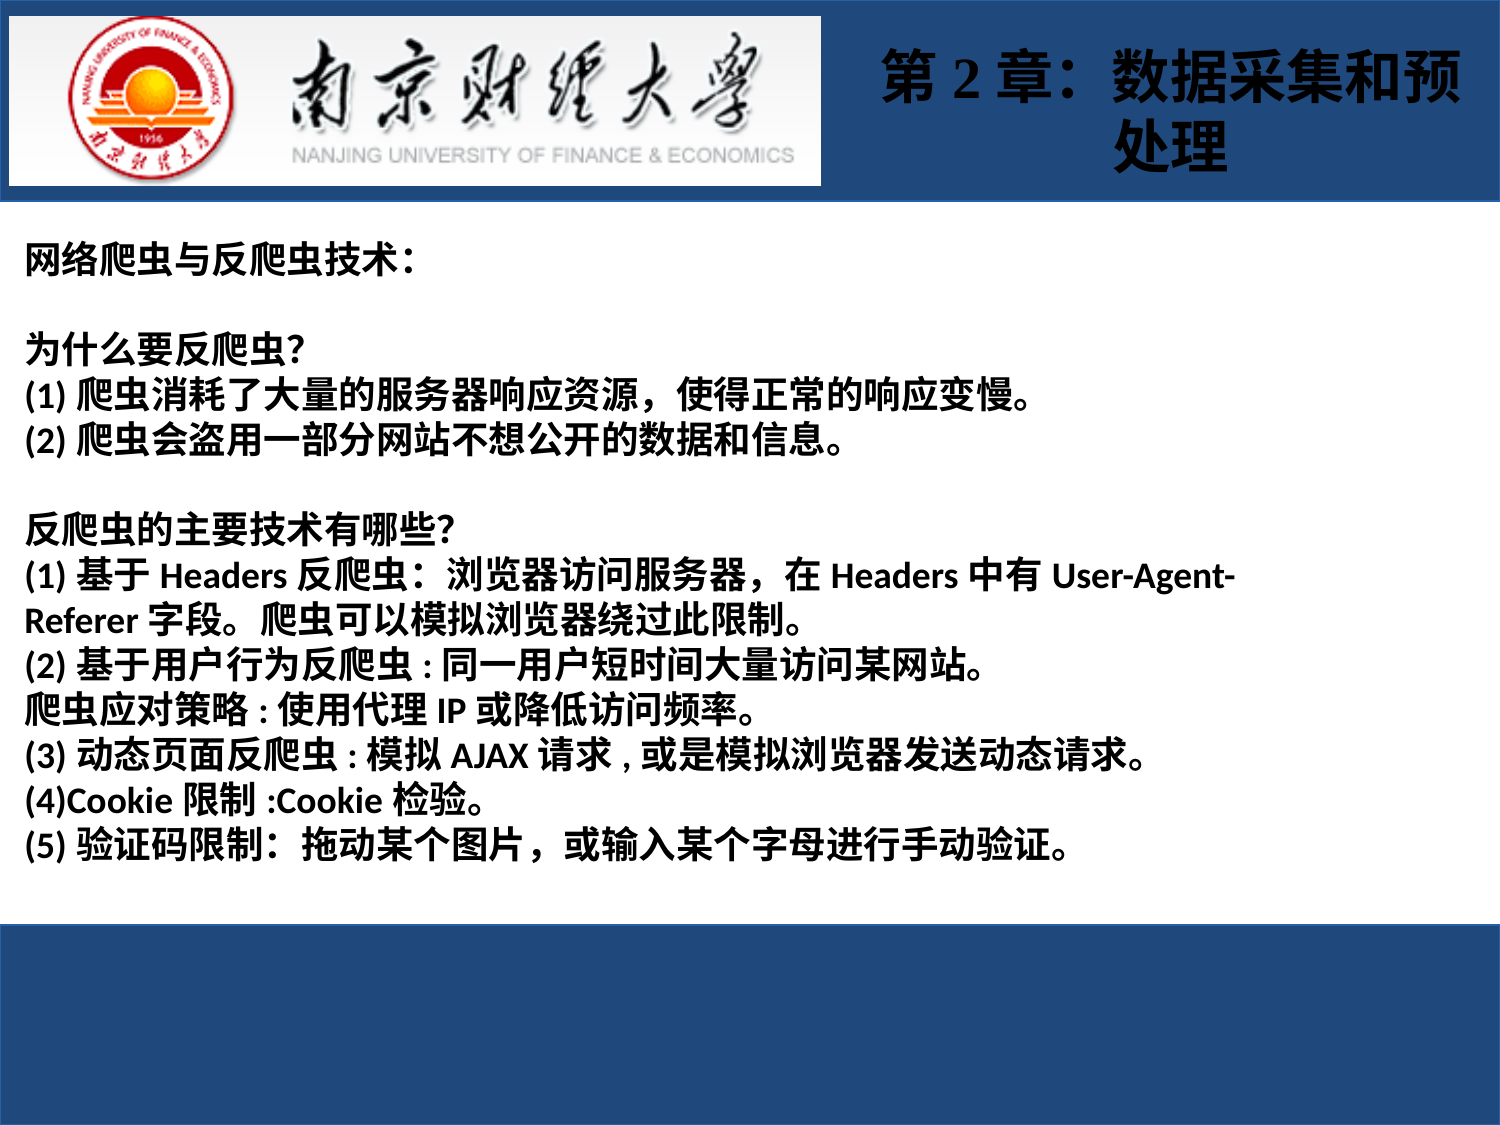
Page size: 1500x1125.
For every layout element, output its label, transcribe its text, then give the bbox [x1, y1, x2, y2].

text_box 第2章：数据采集和预处理 [856, 30, 1486, 190]
picture [9, 16, 821, 186]
text_box [0, 924, 1500, 1125]
title 网络爬虫与反爬虫技术： 为什么要反爬虫？ (1)爬虫消耗了大量的服务器响应资源，使得正常的响应变慢。 (2)爬虫会盗用一部分网站不想公开的数据和信息。 反爬虫的主要技术有哪些？ (1)基于Headers反爬虫：浏览器访问服务器，在Headers中有User-Agent-Referer字段。爬虫可以模拟浏览器绕过此限制。 (2)基于用户行为反爬虫:同一用户短时间大量访问某网站。 爬虫应对策略:使用代理IP或降低访问频率。 (3)动态页面反爬虫:模拟AJAX请求,或是模拟浏览器发送动态请求。 (4)Cookie限制:Cookie检验。 (5)验证码限制：拖动某个图片，或输入某个字母进行手动验证。 [9, 202, 1313, 900]
text_box [0, 0, 1500, 202]
